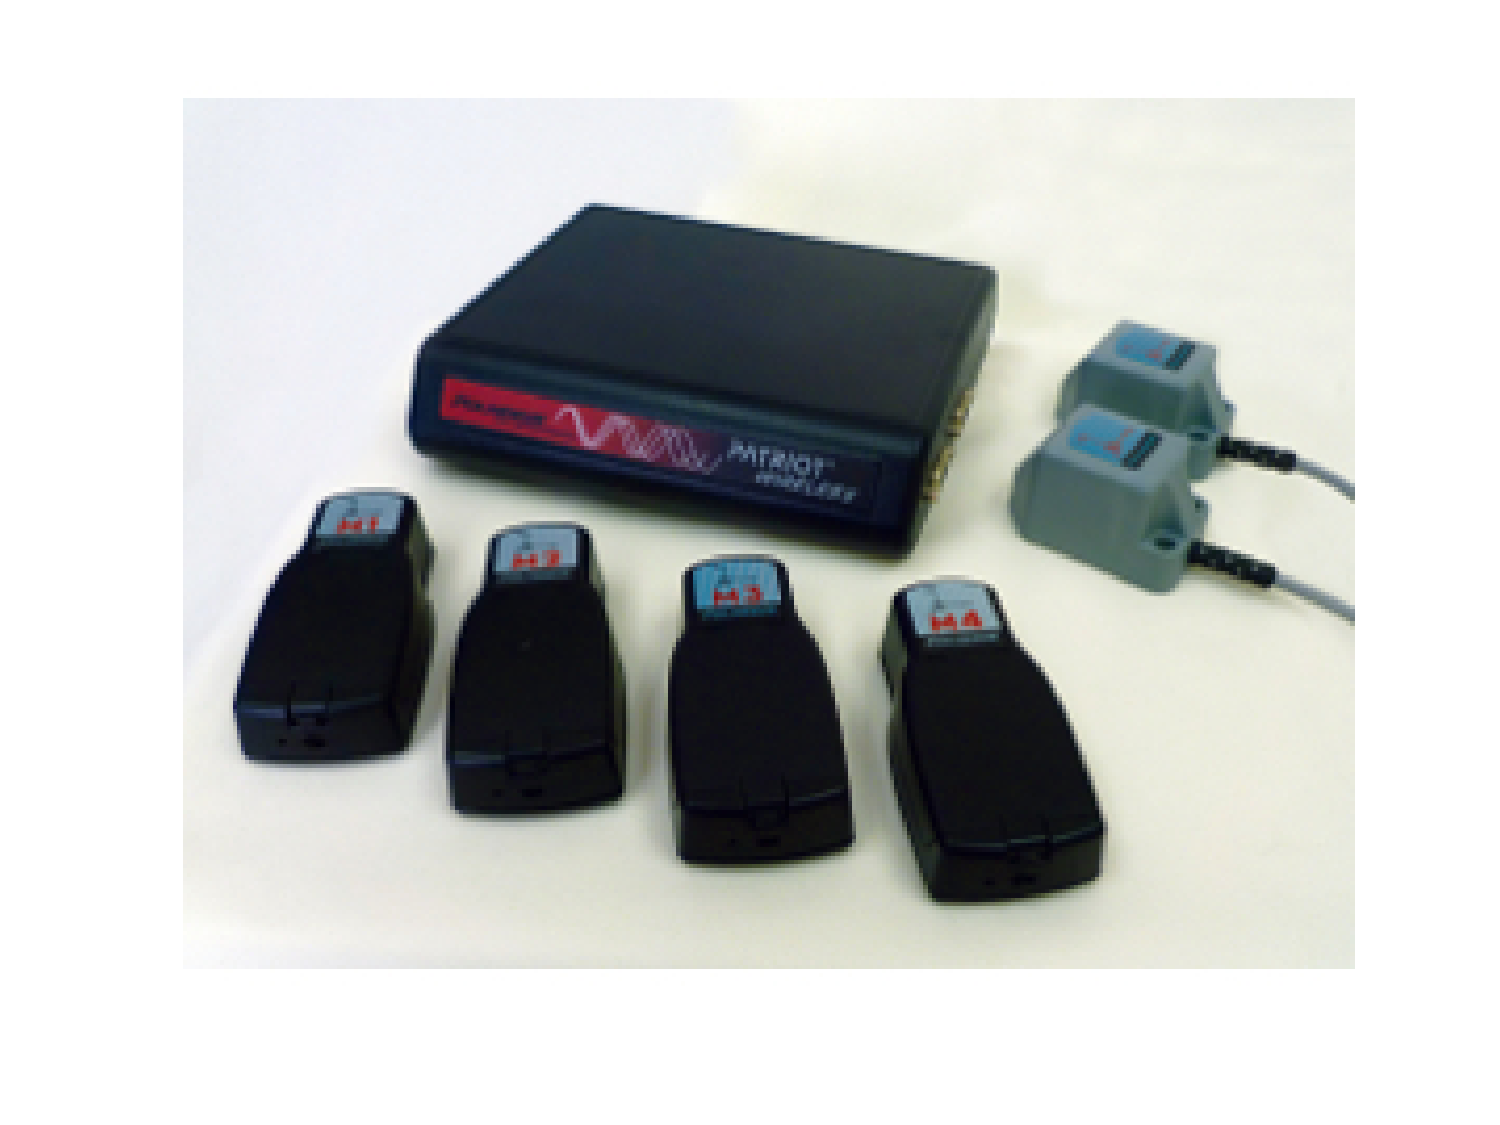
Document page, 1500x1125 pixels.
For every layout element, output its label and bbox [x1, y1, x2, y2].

picture [182, 0, 1355, 1120]
